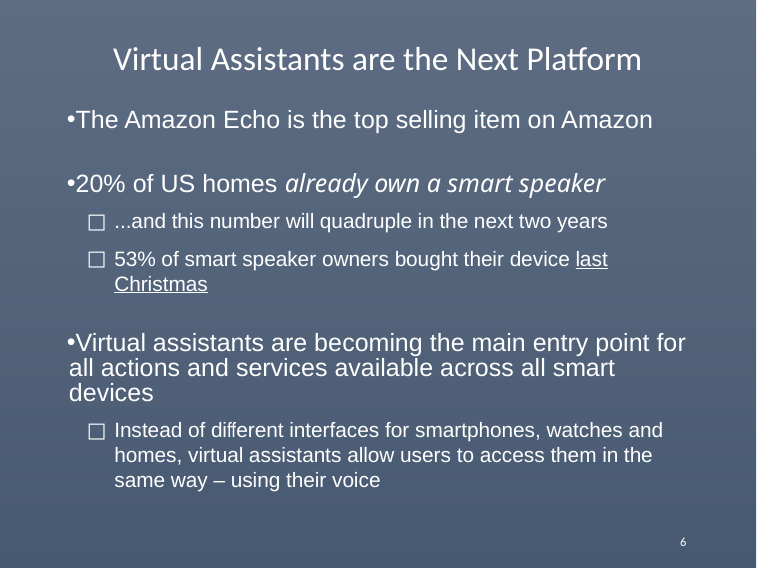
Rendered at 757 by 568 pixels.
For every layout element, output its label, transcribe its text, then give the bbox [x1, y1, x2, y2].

slide_number 6 [534, 526, 705, 557]
list The Amazon Echo is the top selling item on Amazon 20% of US homes already own a smart speaker ...and this number will quadruple in the next two years 53% of smart speaker owners bought their device last Christmas Virtual assistants are becoming the main entry point for all actions and services available across all smart devices Instead of different interfaces for smartphones, watches and homes, virtual assistants allow users to access them in the same way – using their voice [51, 96, 705, 522]
title Virtual Assistants are the Next Platform [51, 9, 705, 96]
